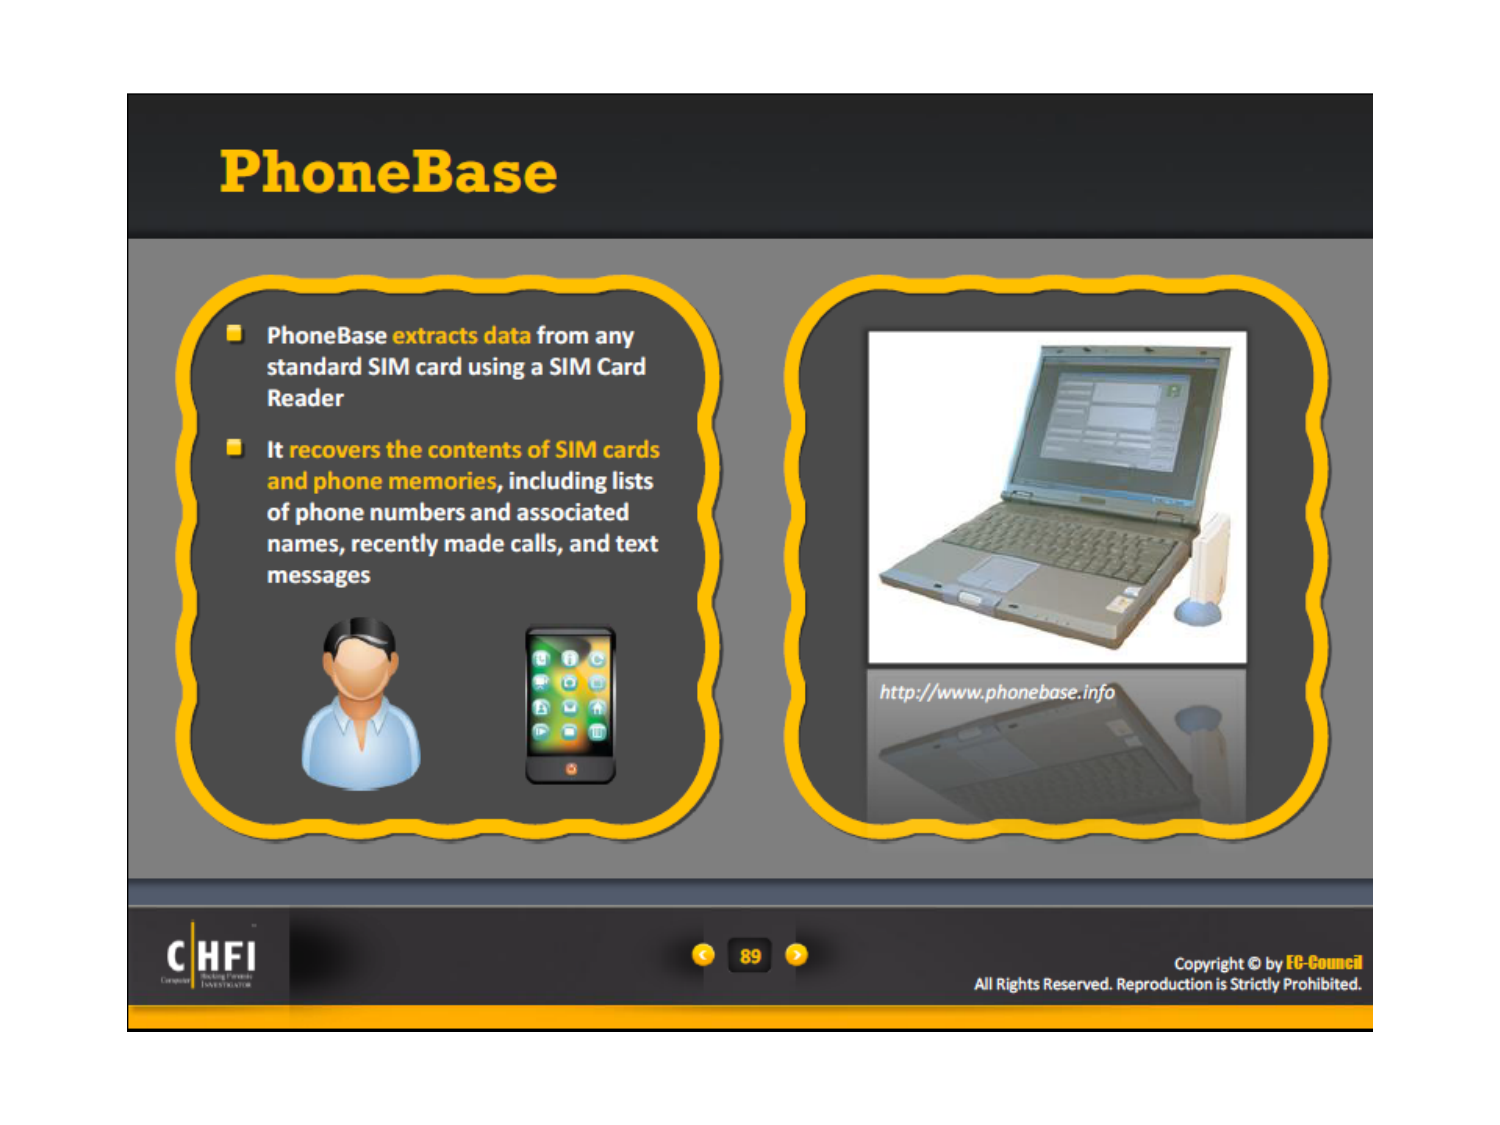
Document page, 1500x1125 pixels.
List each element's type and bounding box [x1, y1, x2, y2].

picture [127, 92, 1373, 1033]
